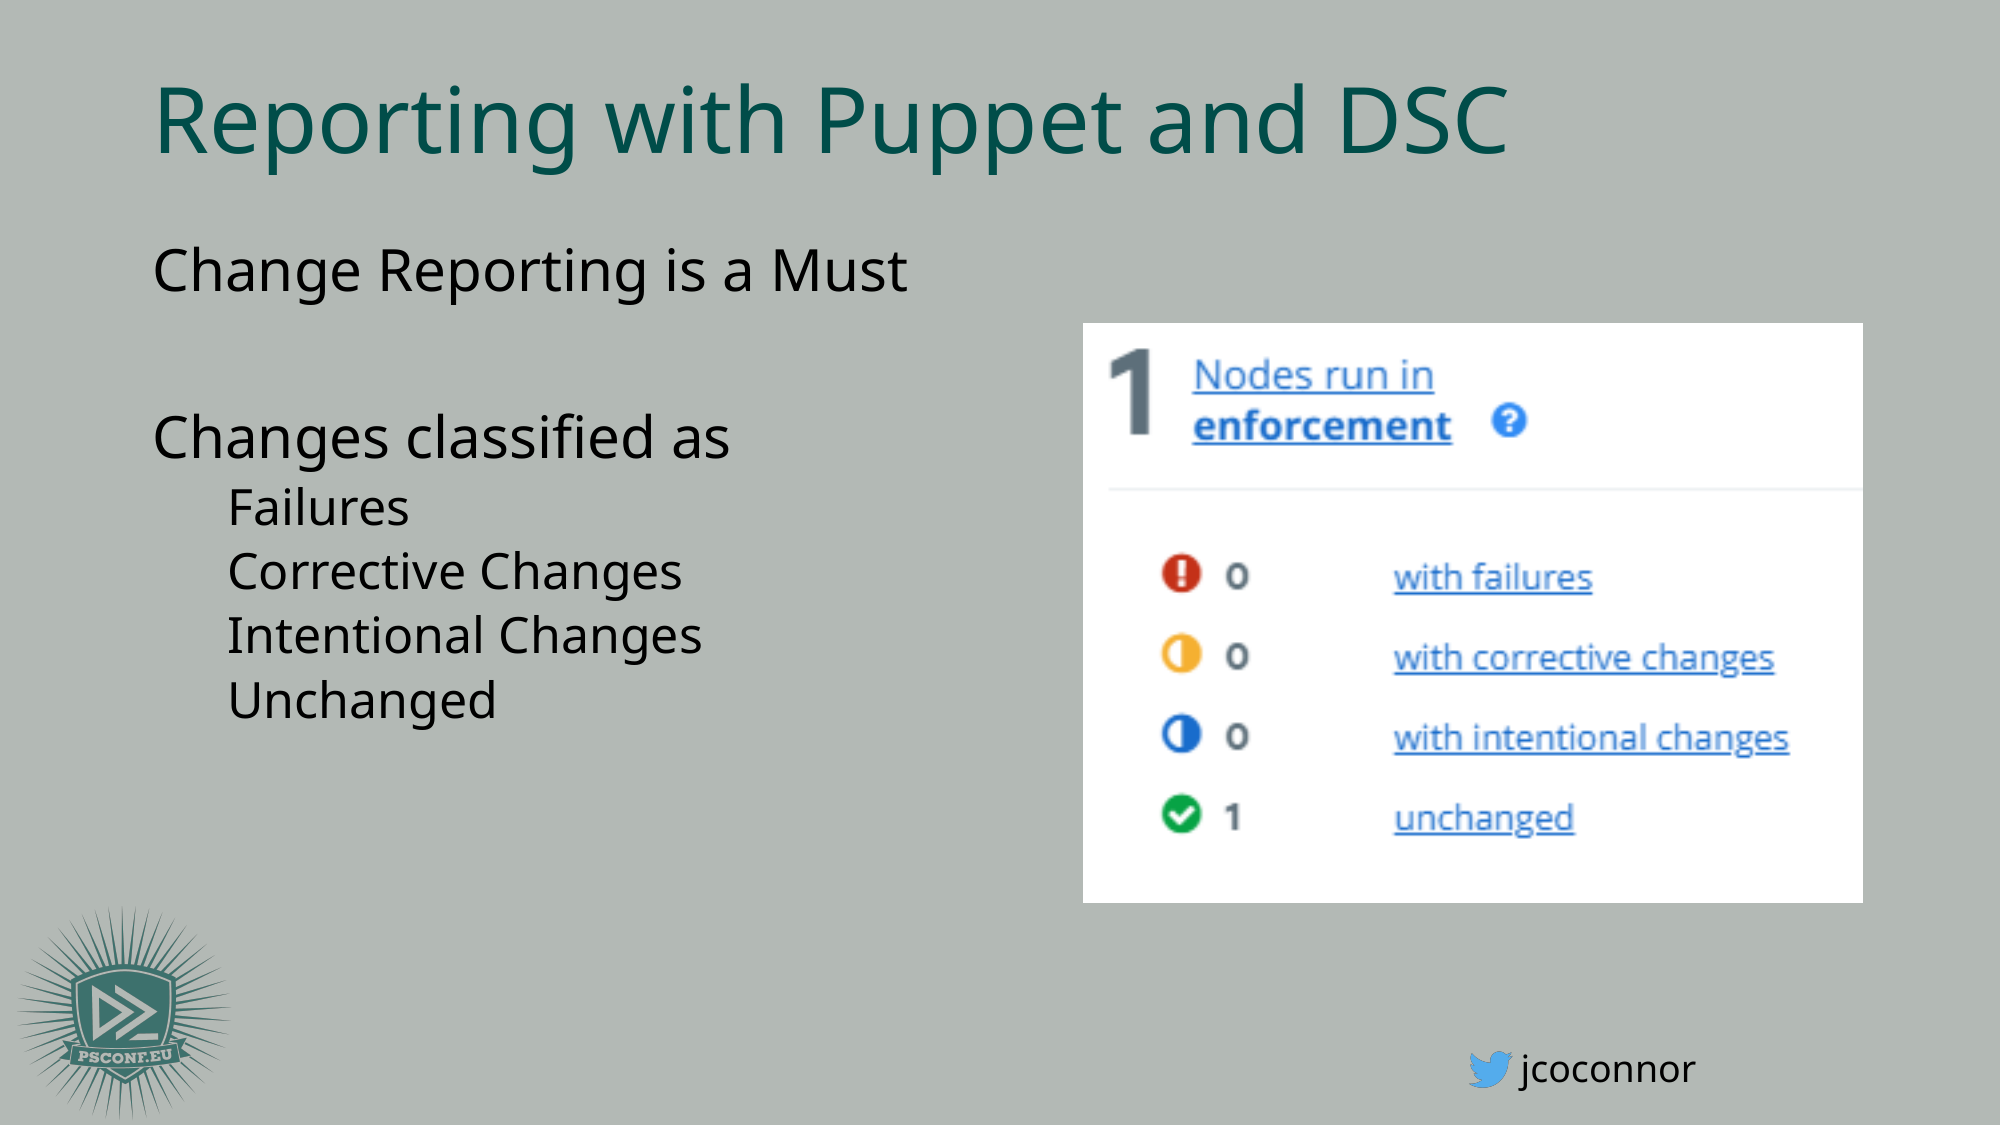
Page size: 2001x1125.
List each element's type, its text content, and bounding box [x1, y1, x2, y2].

picture [1458, 1037, 1523, 1103]
title Reporting with Puppet and DSC [137, 59, 1863, 188]
picture [1083, 323, 1863, 903]
list Change Reporting is a Must Changes classified as Failures Corrective Changes Intentional Changes Unchanged [137, 233, 1015, 1014]
footer jcoconnor [1505, 1037, 1863, 1098]
